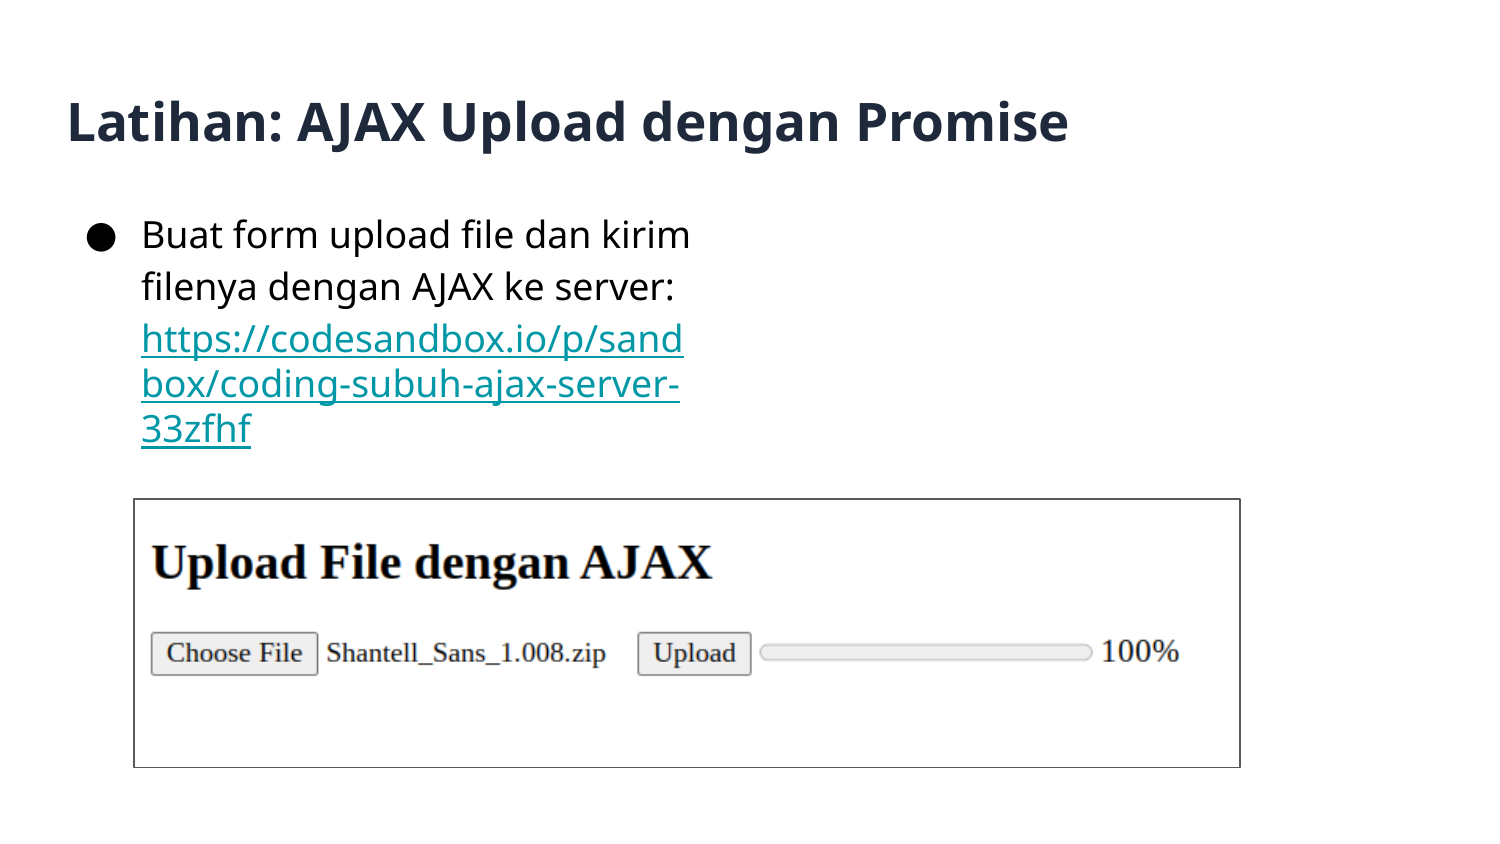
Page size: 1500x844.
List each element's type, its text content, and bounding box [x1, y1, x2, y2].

picture [134, 499, 1240, 768]
list Buat form upload file dan kirim filenya dengan AJAX ke server: https://codesandbox.io/p/sandbox/coding-subuh-ajax-server-33zfhf [51, 189, 712, 785]
title Latihan: AJAX Upload dengan Promise [51, 72, 1449, 167]
